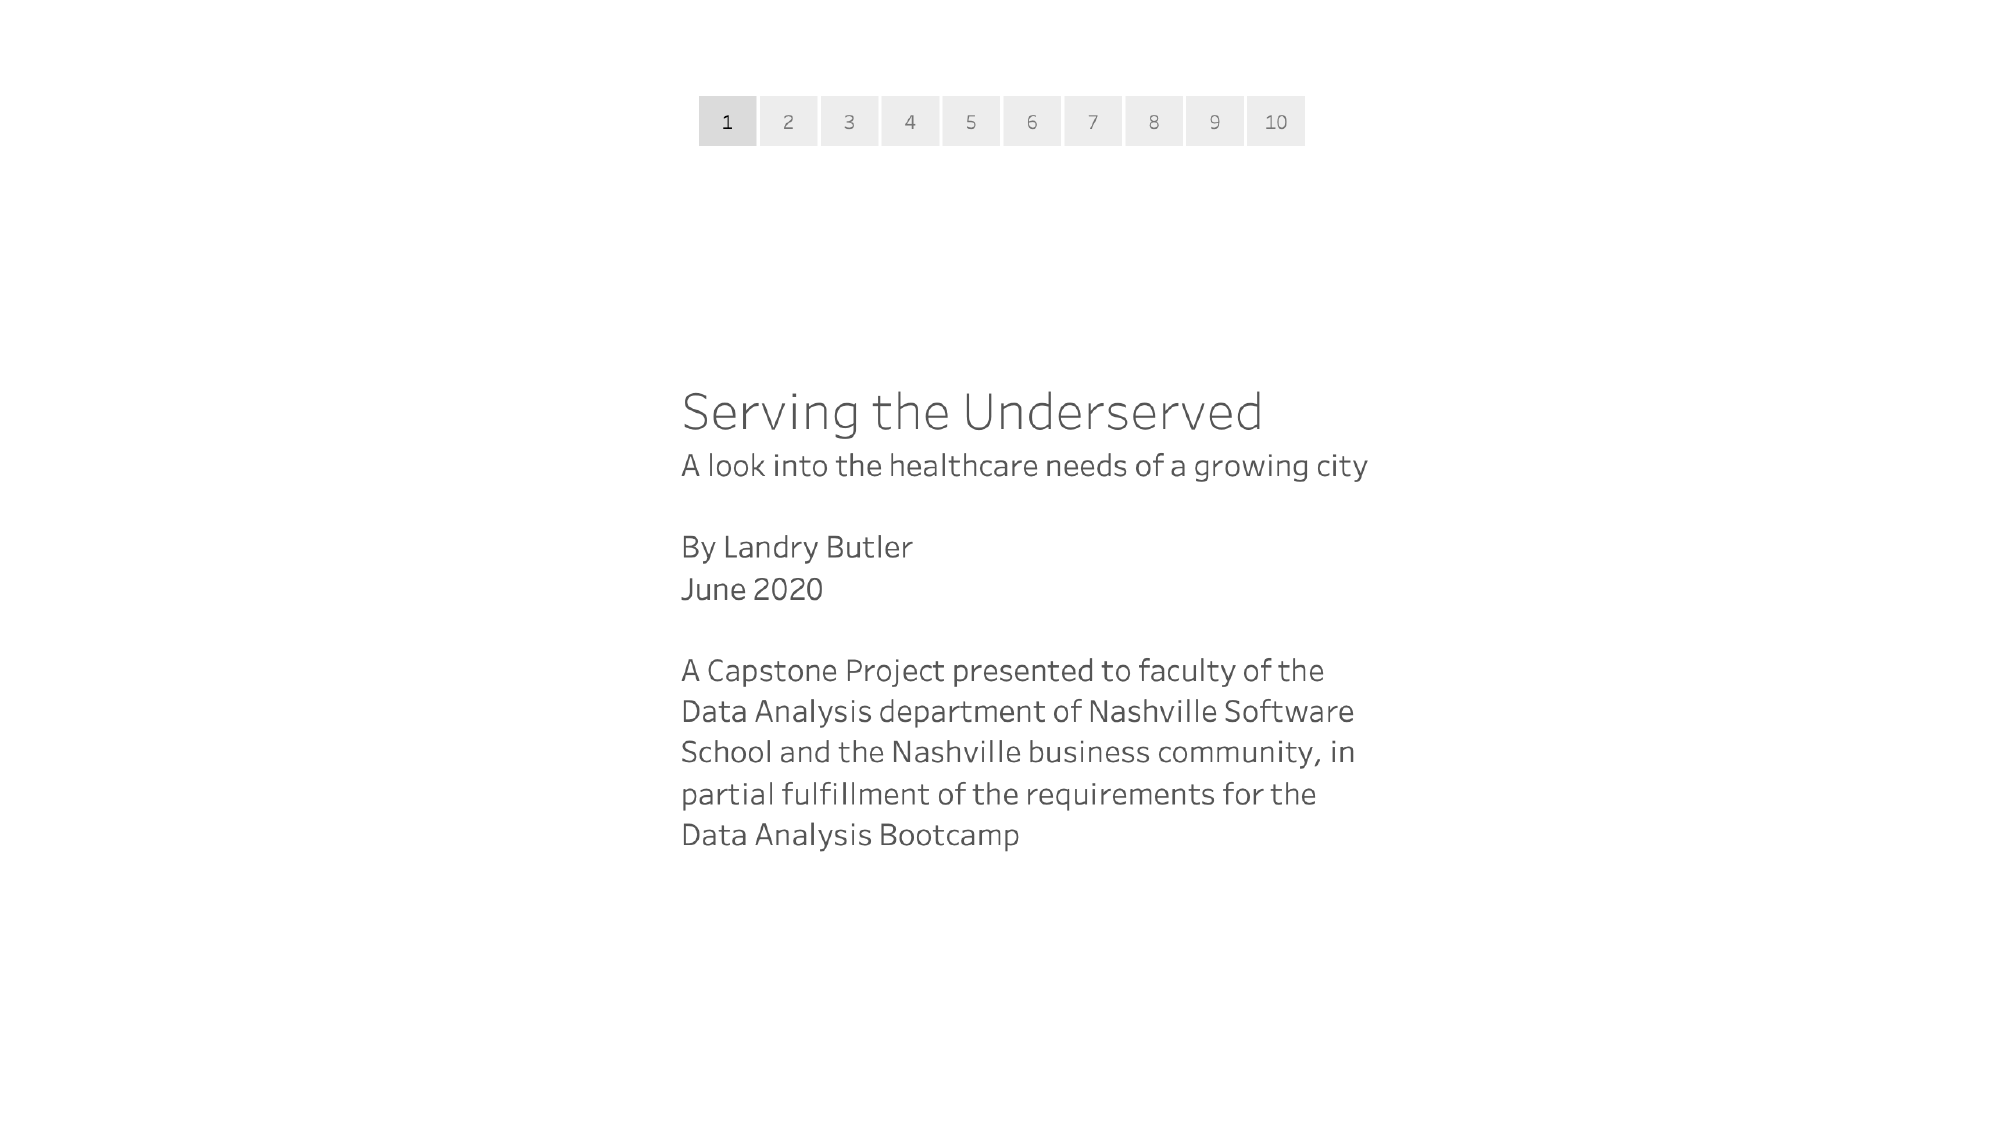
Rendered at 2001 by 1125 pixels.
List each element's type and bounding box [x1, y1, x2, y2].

picture [206, 47, 1794, 1078]
